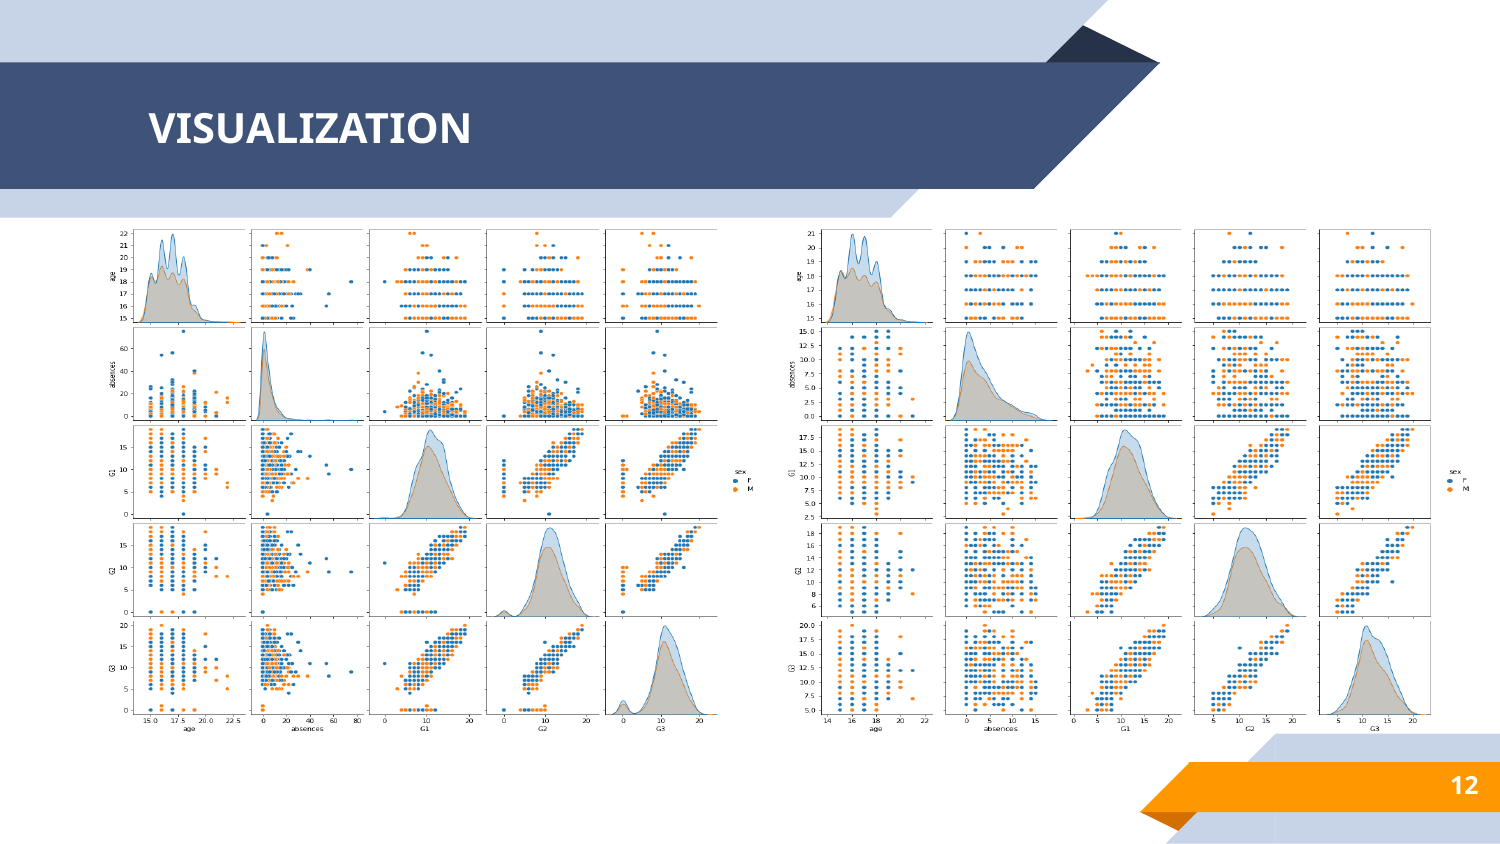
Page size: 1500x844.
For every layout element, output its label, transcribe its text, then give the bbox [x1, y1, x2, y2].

picture [104, 225, 759, 736]
slide_number ‹#› [1249, 760, 1494, 813]
picture [782, 225, 1475, 736]
title VISUALIZATION [133, 64, 1035, 190]
